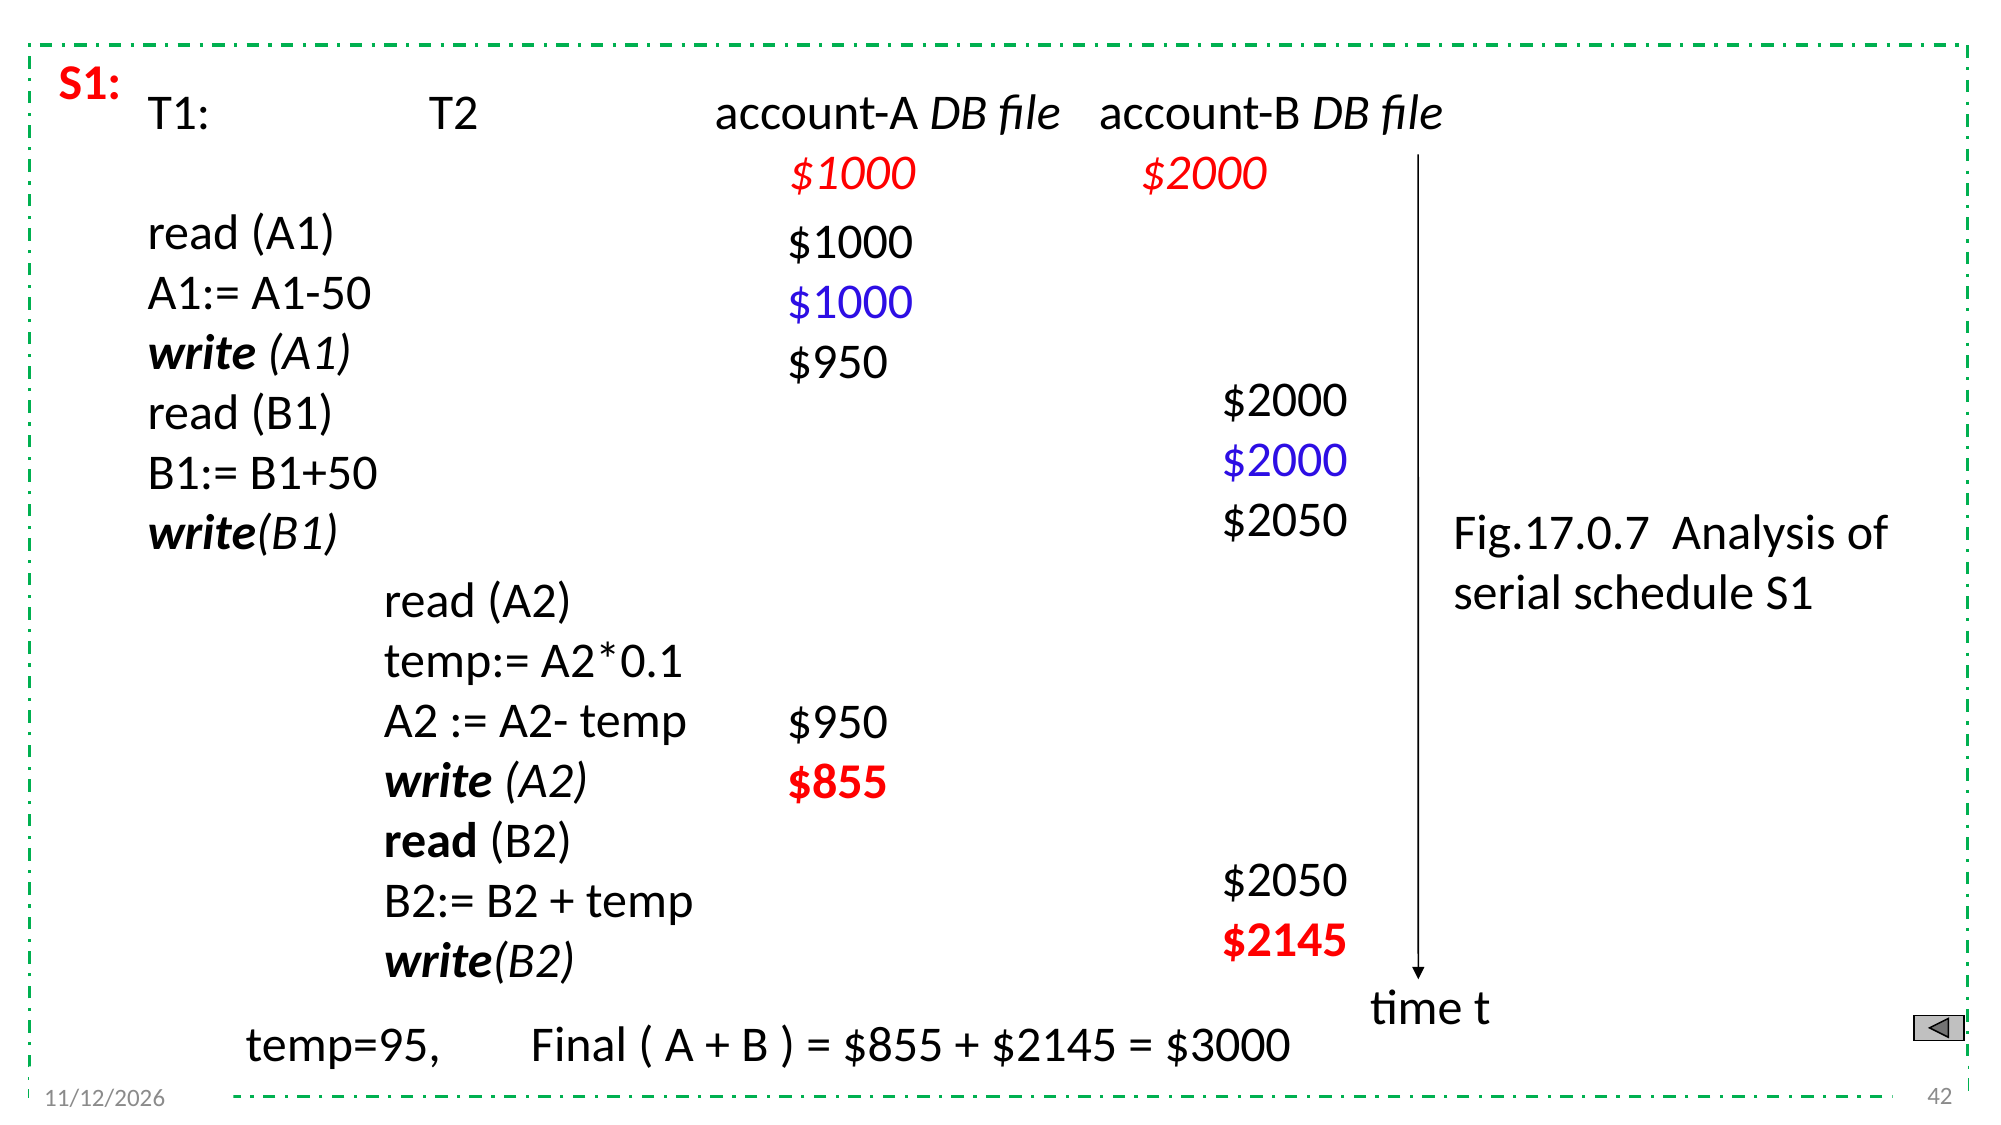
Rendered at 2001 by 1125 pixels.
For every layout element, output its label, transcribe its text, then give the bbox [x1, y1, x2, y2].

text_box read (A2) temp:= A2*0.1 A2 := A2- temp write (A2) read (B2) B2:= B2 + temp write(B2) [369, 560, 709, 996]
slide_number 42 [1892, 1065, 1968, 1125]
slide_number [29, 1066, 234, 1125]
text_box [1913, 1015, 1964, 1041]
text_box temp=95, Final ( A + B ) = $855 + $2145 = $3000 [230, 1004, 1307, 1079]
text_box S1: [43, 41, 137, 117]
text_box $1000 $1000 $950 $950 $855 [772, 200, 942, 816]
text_box $2000 $2000 $2050 $2050 $2145 [1206, 178, 1343, 974]
text_box T1: read (A1) A1:= A1-50 write (A1) read (B1) B1:= B1+50 write(B1) [132, 72, 393, 568]
text_box T2 account-A DB file account-B DB file $1000 $2000 [391, 72, 1609, 208]
text_box Fig.17.0.7 Analysis of serial schedule S1 [1507, 492, 1968, 627]
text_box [1343, 154, 1507, 1043]
